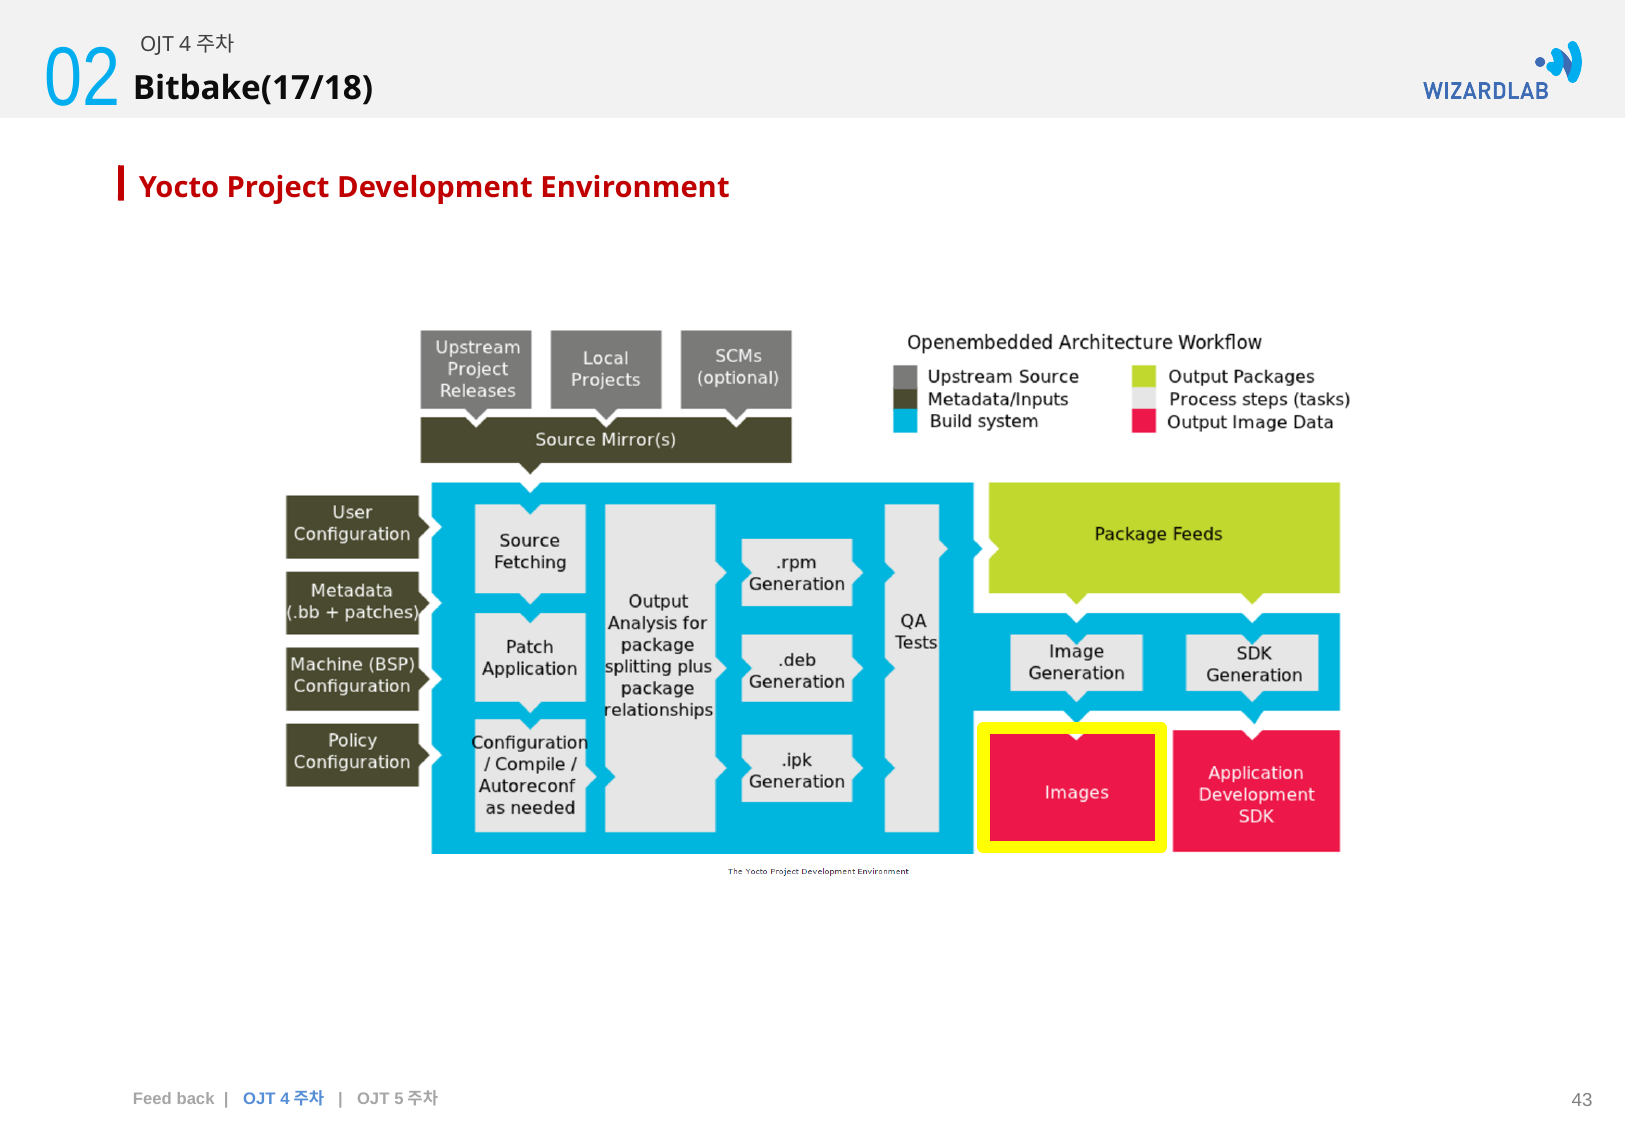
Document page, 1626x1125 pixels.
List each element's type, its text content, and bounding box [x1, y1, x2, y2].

picture [1577, 72, 1582, 83]
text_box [117, 165, 877, 210]
picture [1576, 41, 1582, 52]
picture [250, 314, 1404, 881]
text_box Feed back | OJT 4주차 | OJT 5주차 [118, 1080, 1625, 1116]
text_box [29, 11, 1005, 134]
picture [1423, 41, 1571, 99]
